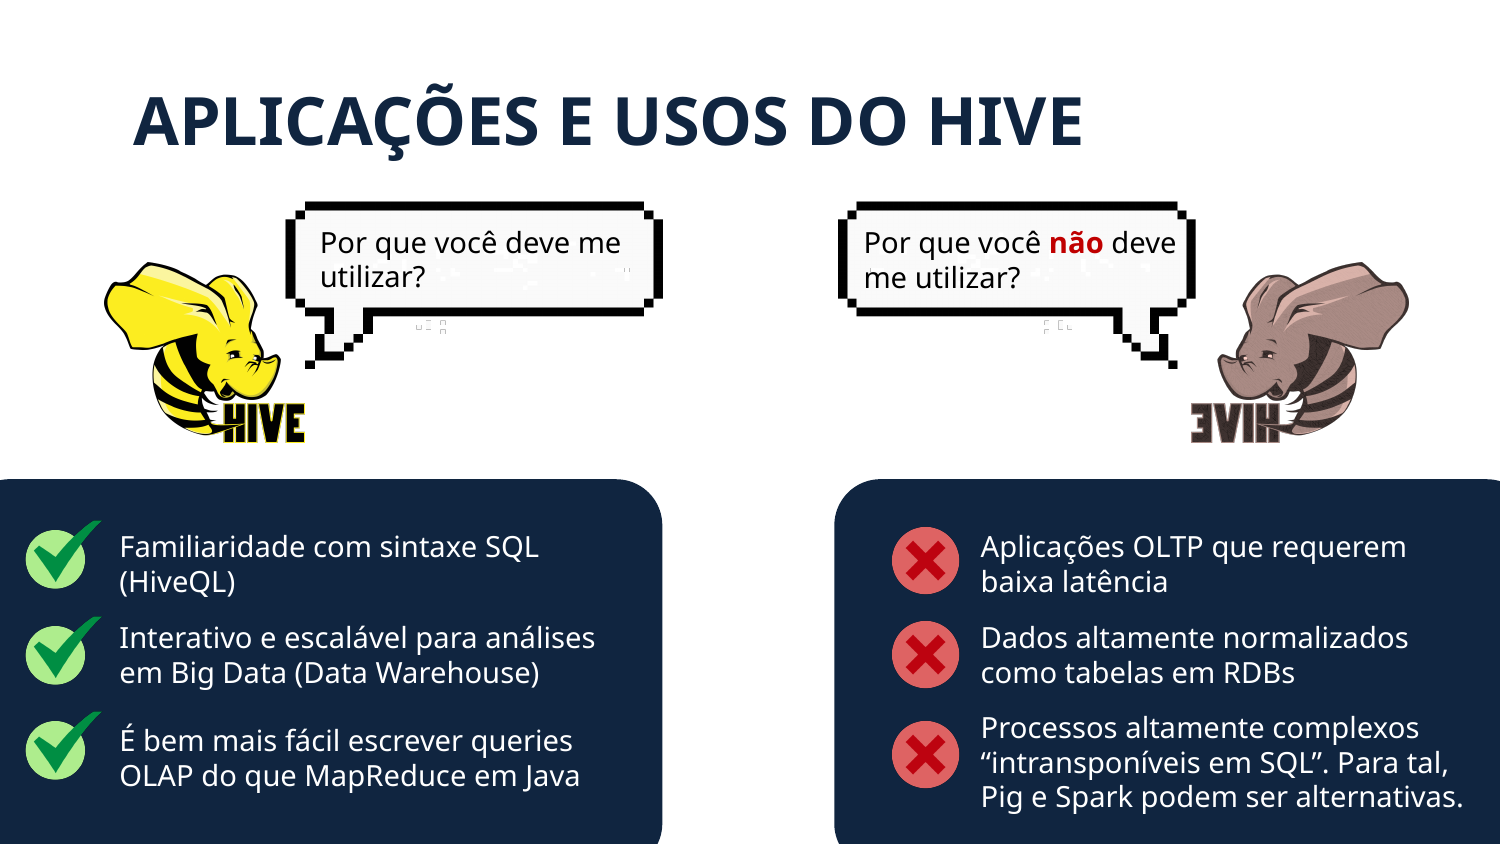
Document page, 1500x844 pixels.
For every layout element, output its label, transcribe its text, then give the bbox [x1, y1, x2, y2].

text_box É bem mais fácil escrever queries OLAP do que MapReduce em Java [104, 711, 626, 804]
text_box APLICAÇÕES E USOS DO HIVE [118, 63, 1382, 161]
picture [887, 616, 964, 693]
text_box Processos altamente complexos “intransponíveis em SQL”. Para tal, Pig e Spark podem ser alternativas. [965, 711, 1488, 812]
picture [887, 715, 964, 793]
picture [20, 511, 108, 599]
text_box Dados altamente normalizados como tabelas em RDBs [965, 608, 1488, 701]
text_box Interativo e escalável para análises em Big Data (Data Warehouse) [110, 608, 626, 701]
picture [103, 201, 663, 443]
text_box [0, 479, 663, 844]
picture [887, 522, 964, 600]
text_box Familiaridade com sintaxe SQL (HiveQL) [110, 517, 626, 608]
picture [20, 702, 108, 790]
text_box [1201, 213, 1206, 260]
text_box [834, 479, 1500, 844]
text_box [17, 609, 106, 702]
text_box Aplicações OLTP que requerem baixa latência [965, 517, 1488, 608]
picture [838, 201, 1409, 444]
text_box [17, 514, 104, 606]
picture [20, 606, 108, 694]
